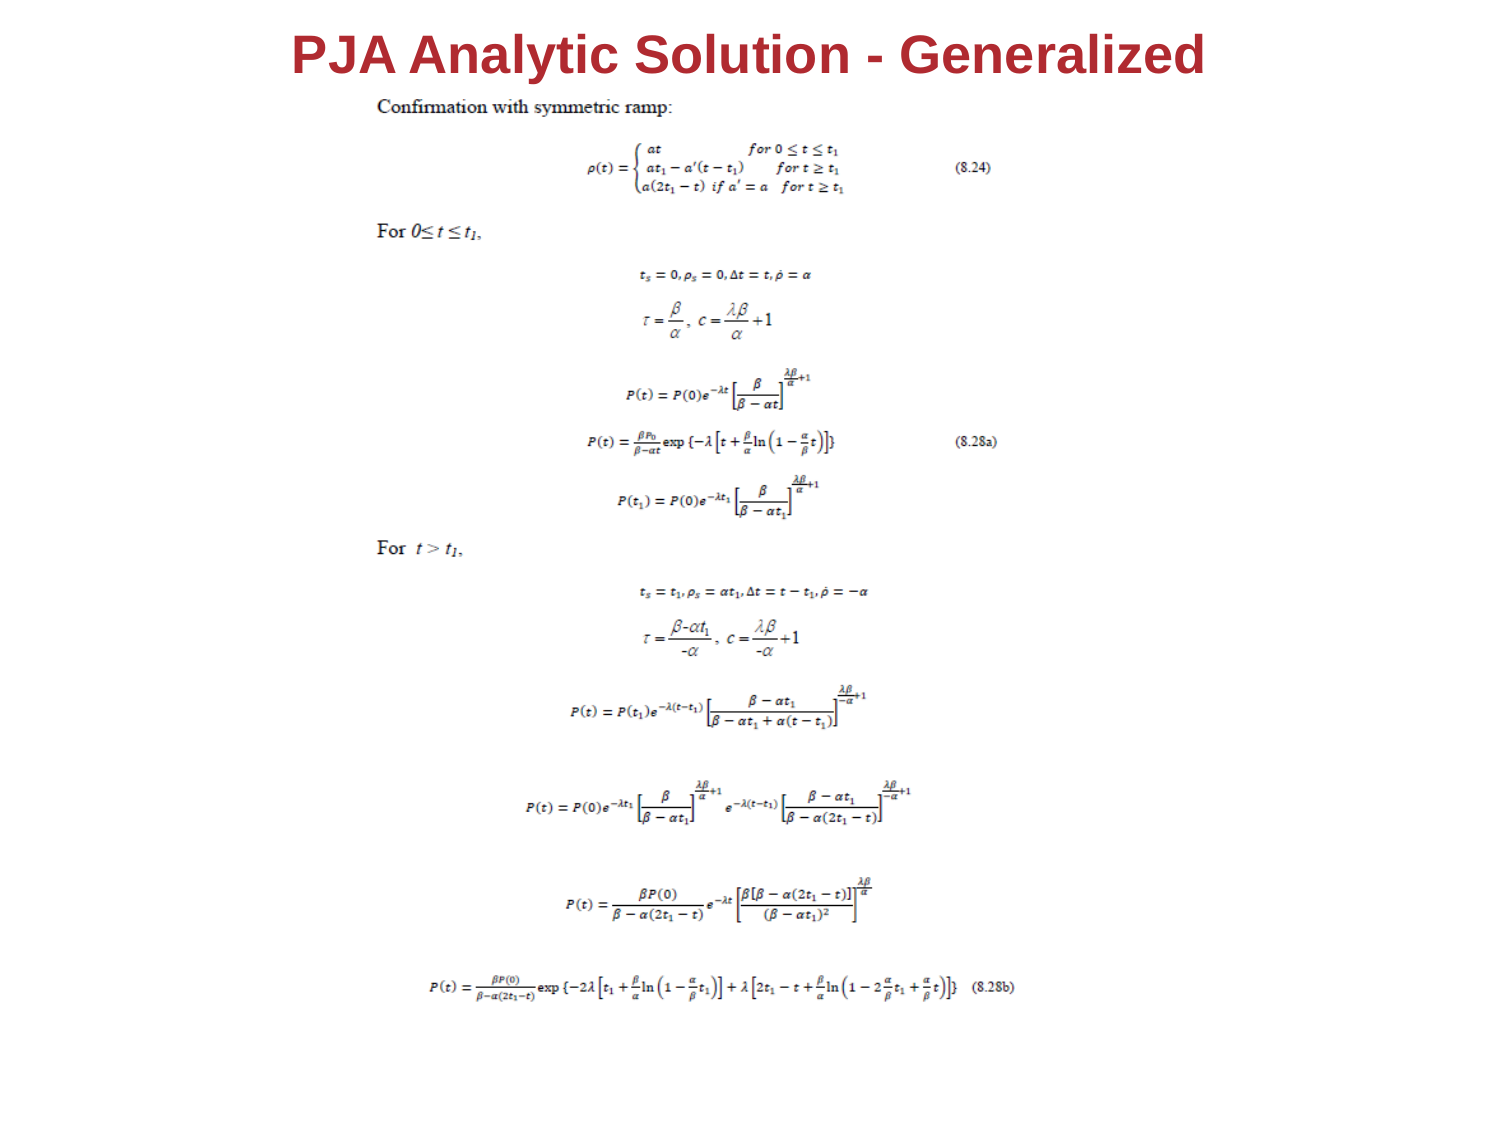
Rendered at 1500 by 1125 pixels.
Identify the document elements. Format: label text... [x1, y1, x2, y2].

title PJA Analytic Solution - Generalized [56, 26, 1444, 94]
picture [337, 93, 1135, 1125]
